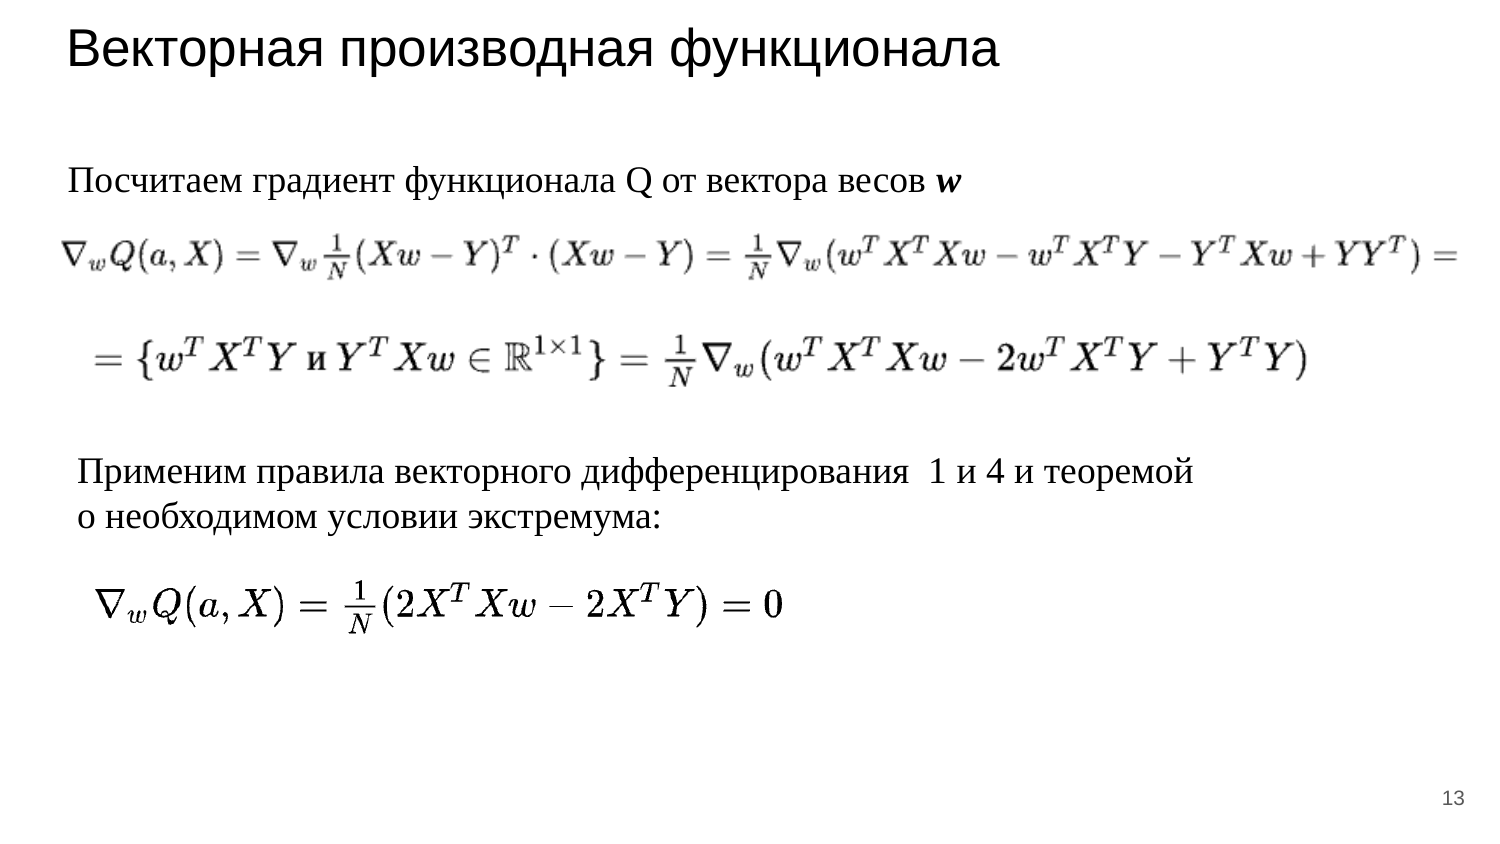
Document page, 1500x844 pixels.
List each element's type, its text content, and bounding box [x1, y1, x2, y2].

text_box Применим правила векторного дифференцирования 1 и 4 и теоремой о необходимом условии экстремума: [62, 430, 1229, 532]
slide_number ‹#› [1389, 764, 1480, 830]
text_box Посчитаем градиент функционала Q от вектора весов w [52, 140, 1350, 242]
picture [92, 577, 783, 636]
picture [60, 232, 1459, 282]
picture [93, 331, 1310, 391]
title Векторная производная функционала [51, 0, 1449, 92]
